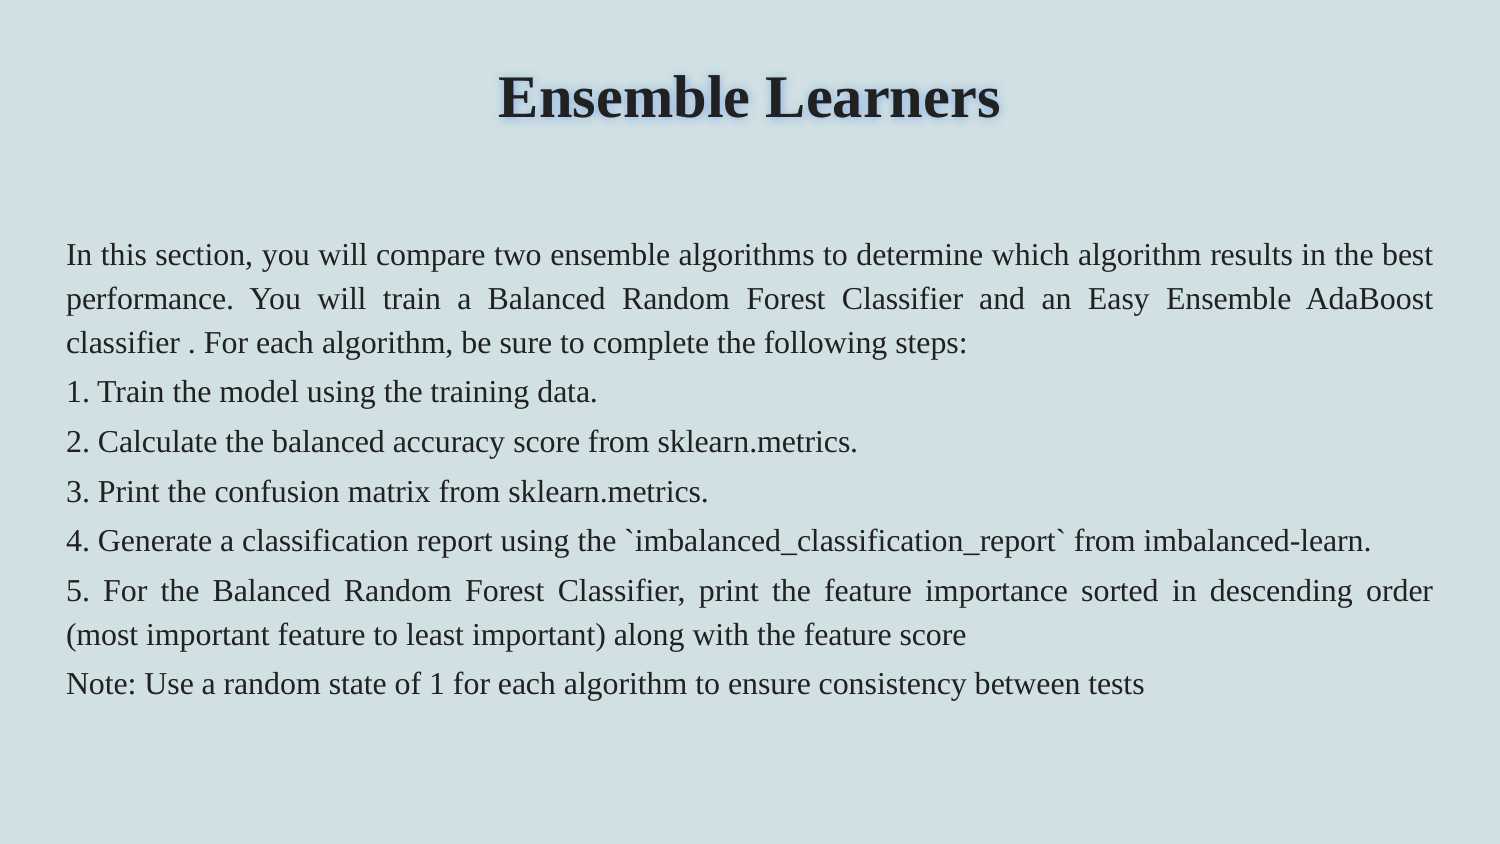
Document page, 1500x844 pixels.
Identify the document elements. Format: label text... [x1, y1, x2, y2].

list In this section, you will compare two ensemble algorithms to determine which algorithm results in the best performance. You will train a Balanced Random Forest Classifier and an Easy Ensemble AdaBoost classifier . For each algorithm, be sure to complete the following steps: 1. Train the model using the training data. 2. Calculate the balanced accuracy score from sklearn.metrics. 3. Print the confusion matrix from sklearn.metrics. 4. Generate a classification report using the `imbalanced_classification_report` from imbalanced-learn. 5. For the Balanced Random Forest Classifier, print the feature importance sorted in descending order (most important feature to least important) along with the feature score Note: Use a random state of 1 for each algorithm to ensure consistency between tests [51, 213, 1449, 750]
title Ensemble Learners [51, 34, 1449, 146]
